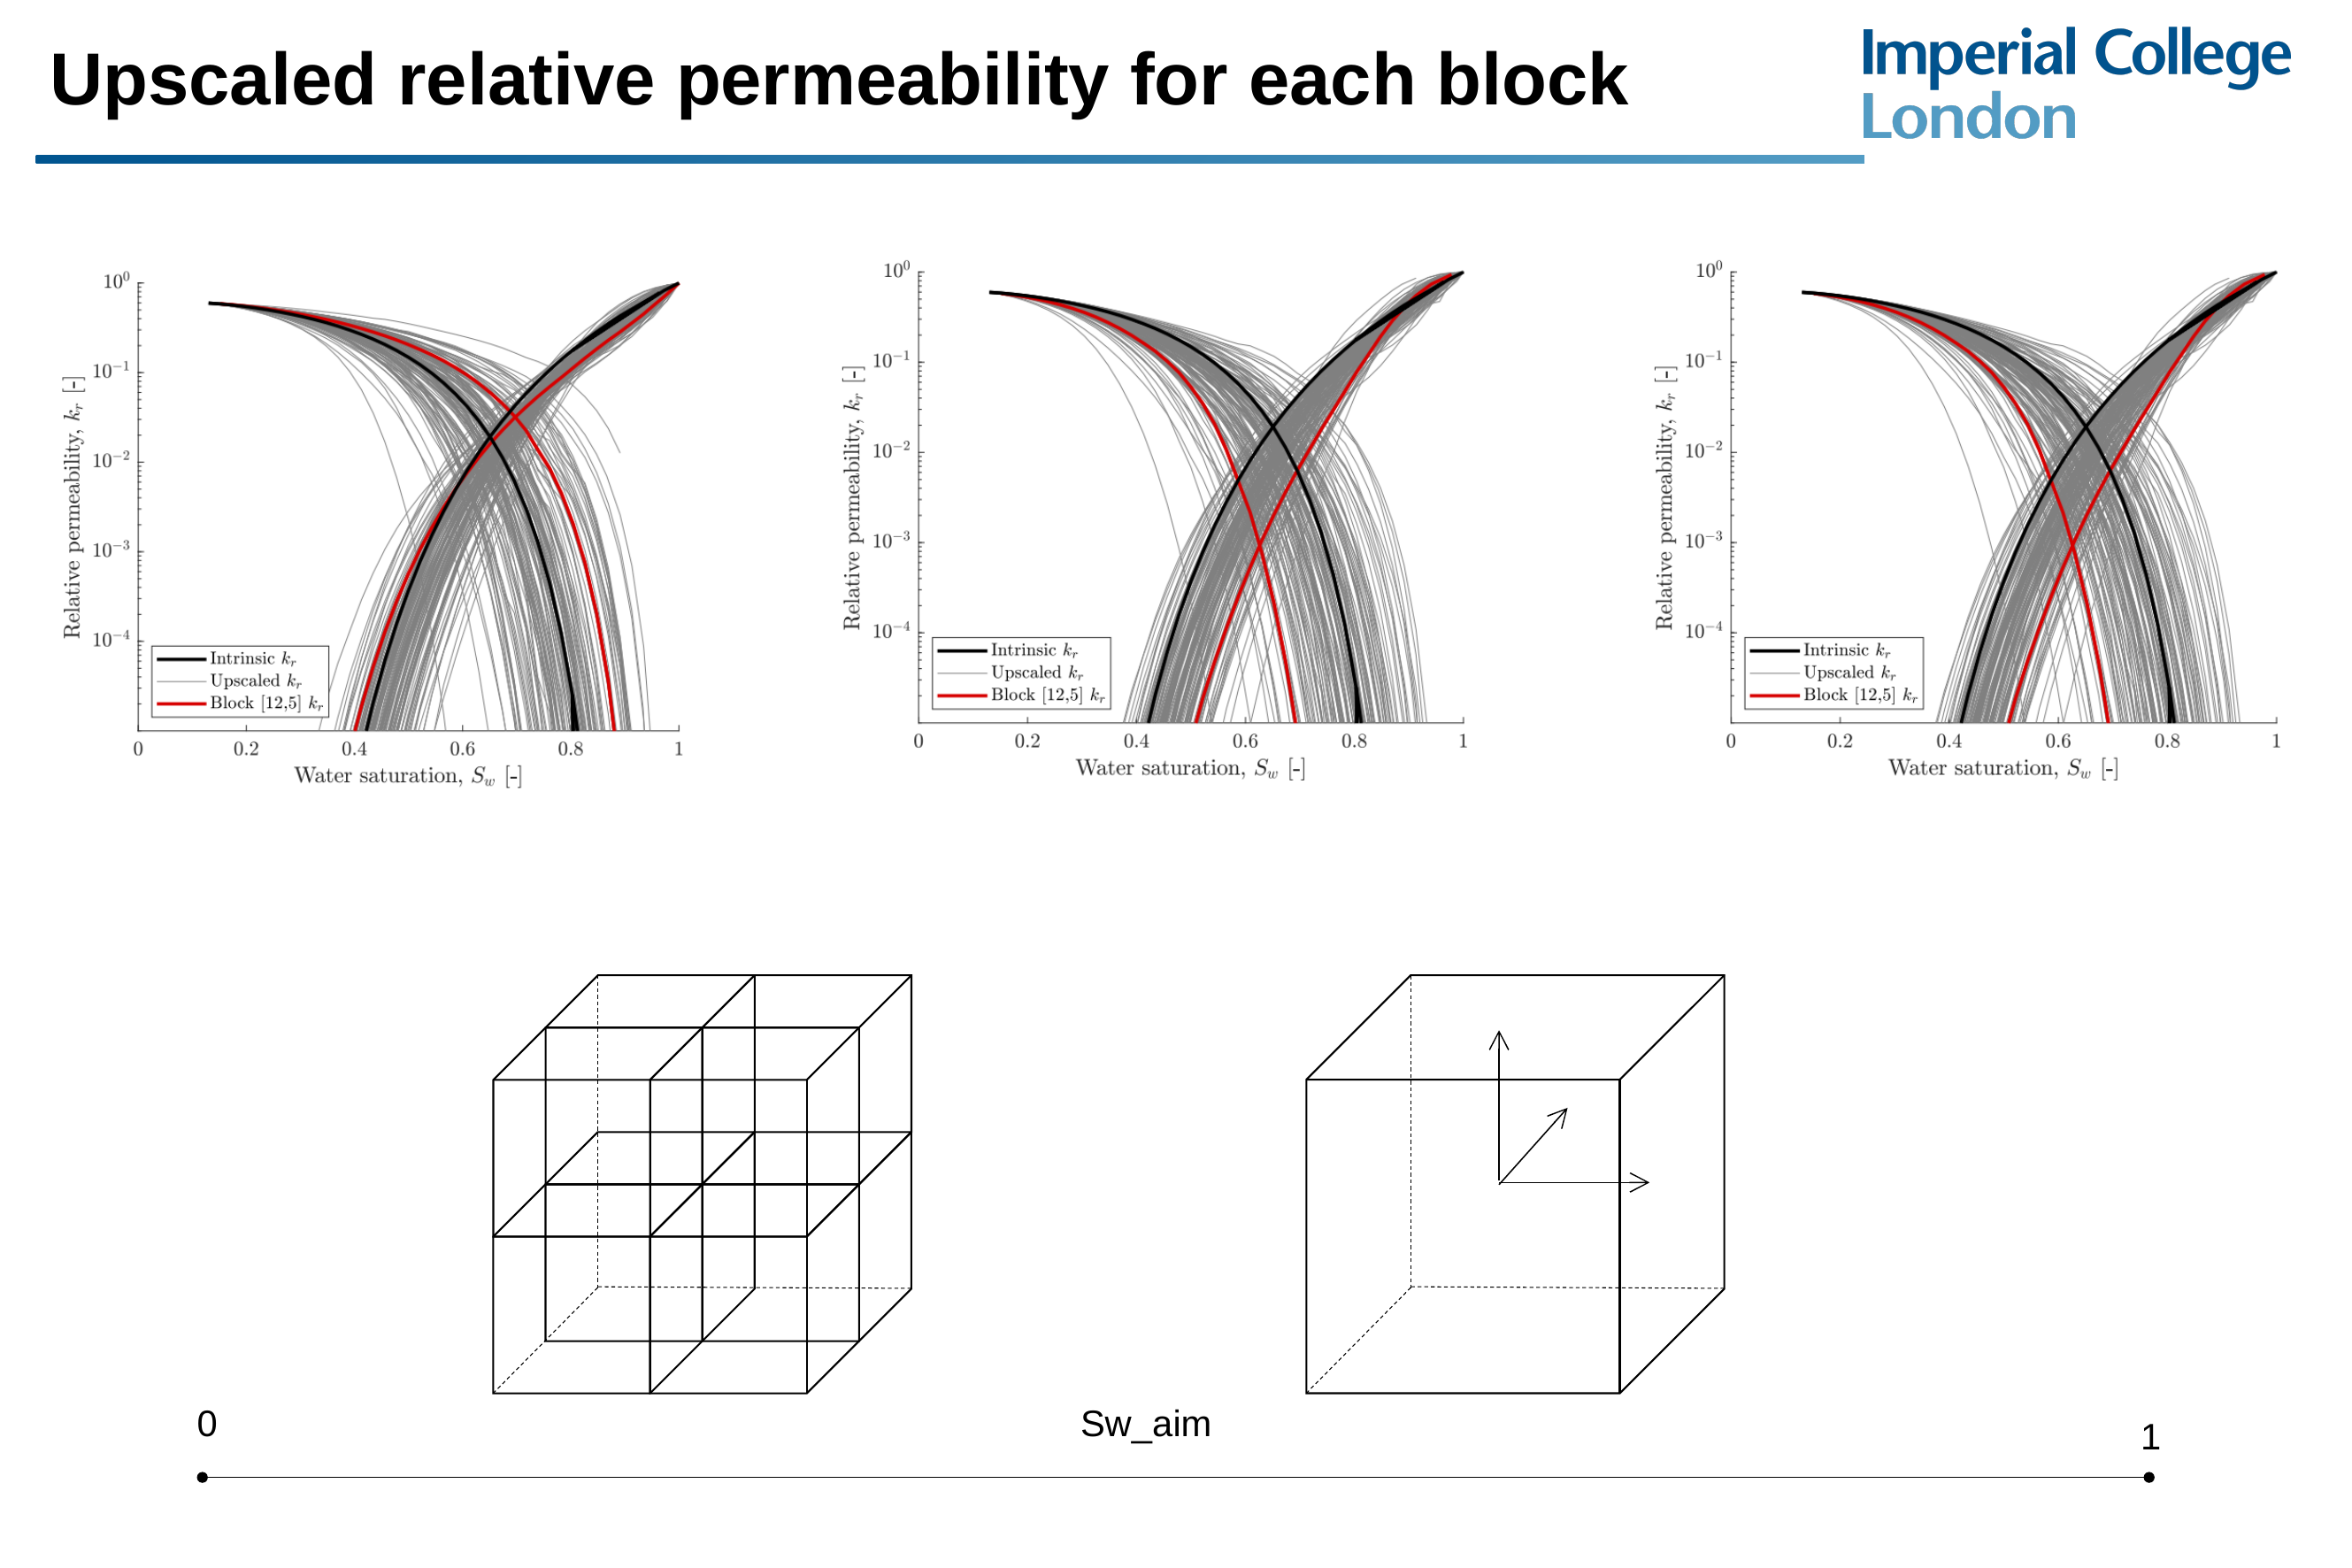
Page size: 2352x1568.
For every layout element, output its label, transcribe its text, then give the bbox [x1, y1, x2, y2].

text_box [1499, 1107, 1568, 1185]
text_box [1306, 975, 1725, 1394]
text_box Sw_aim [1067, 1393, 1260, 1451]
picture [1624, 245, 2329, 798]
picture [42, 245, 703, 798]
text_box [493, 975, 911, 1394]
picture [1864, 27, 2291, 139]
text_box Upscaled relative permeability for each block [37, 25, 1644, 127]
text_box 1 [2127, 1406, 2281, 1464]
picture [811, 245, 1516, 798]
text_box 0 [183, 1393, 337, 1451]
